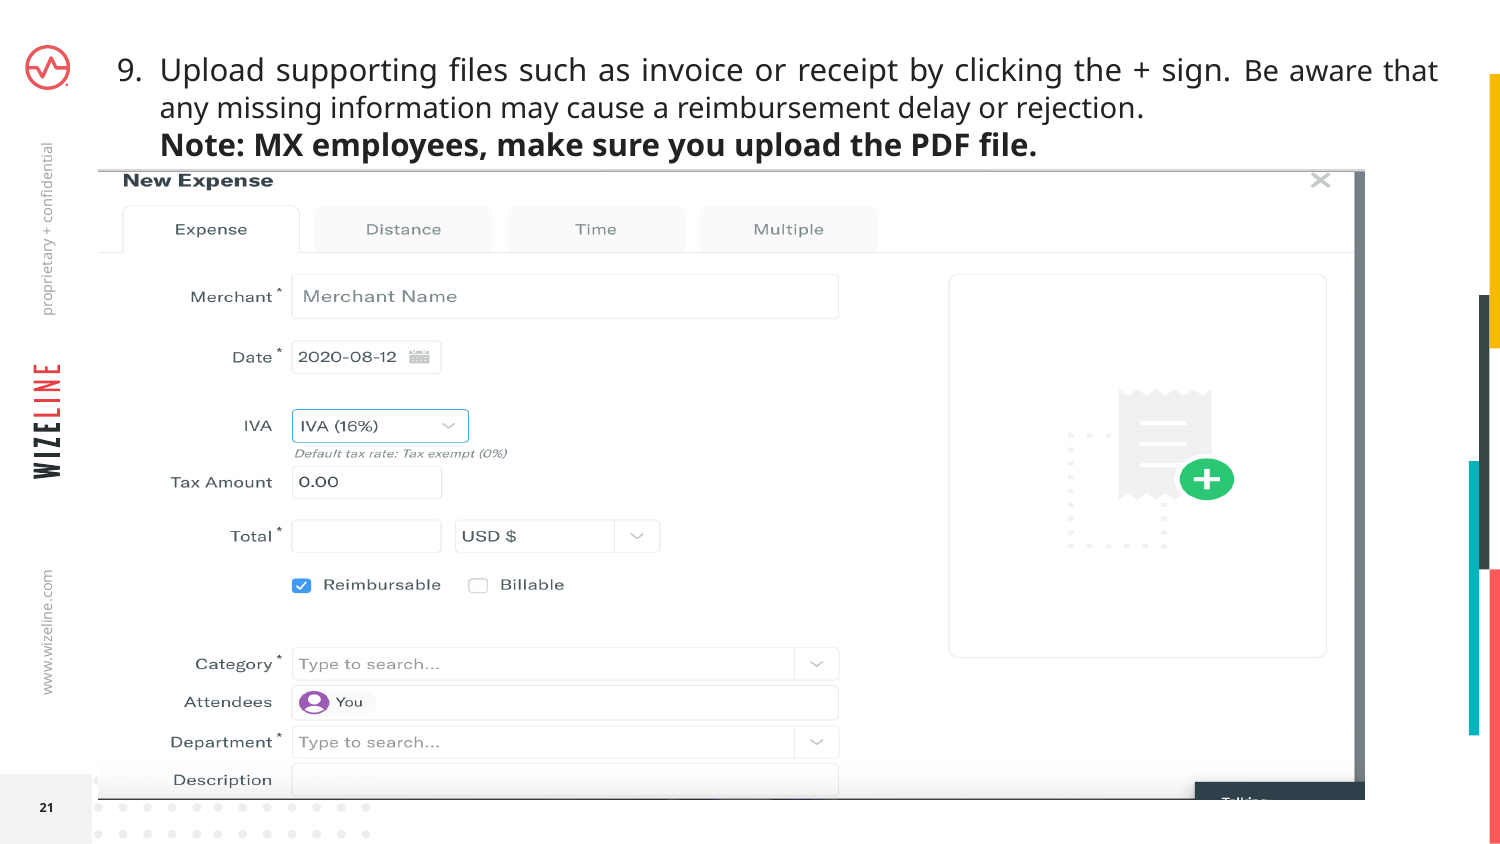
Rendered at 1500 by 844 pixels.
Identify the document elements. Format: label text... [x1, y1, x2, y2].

picture [98, 169, 1365, 800]
text_box Upload supporting files such as invoice or receipt by clicking the + sign. Be aware that any missing information may cause a reimbursement delay or rejection. Note: MX employees, make sure you upload the PDF file. [92, 44, 1450, 180]
